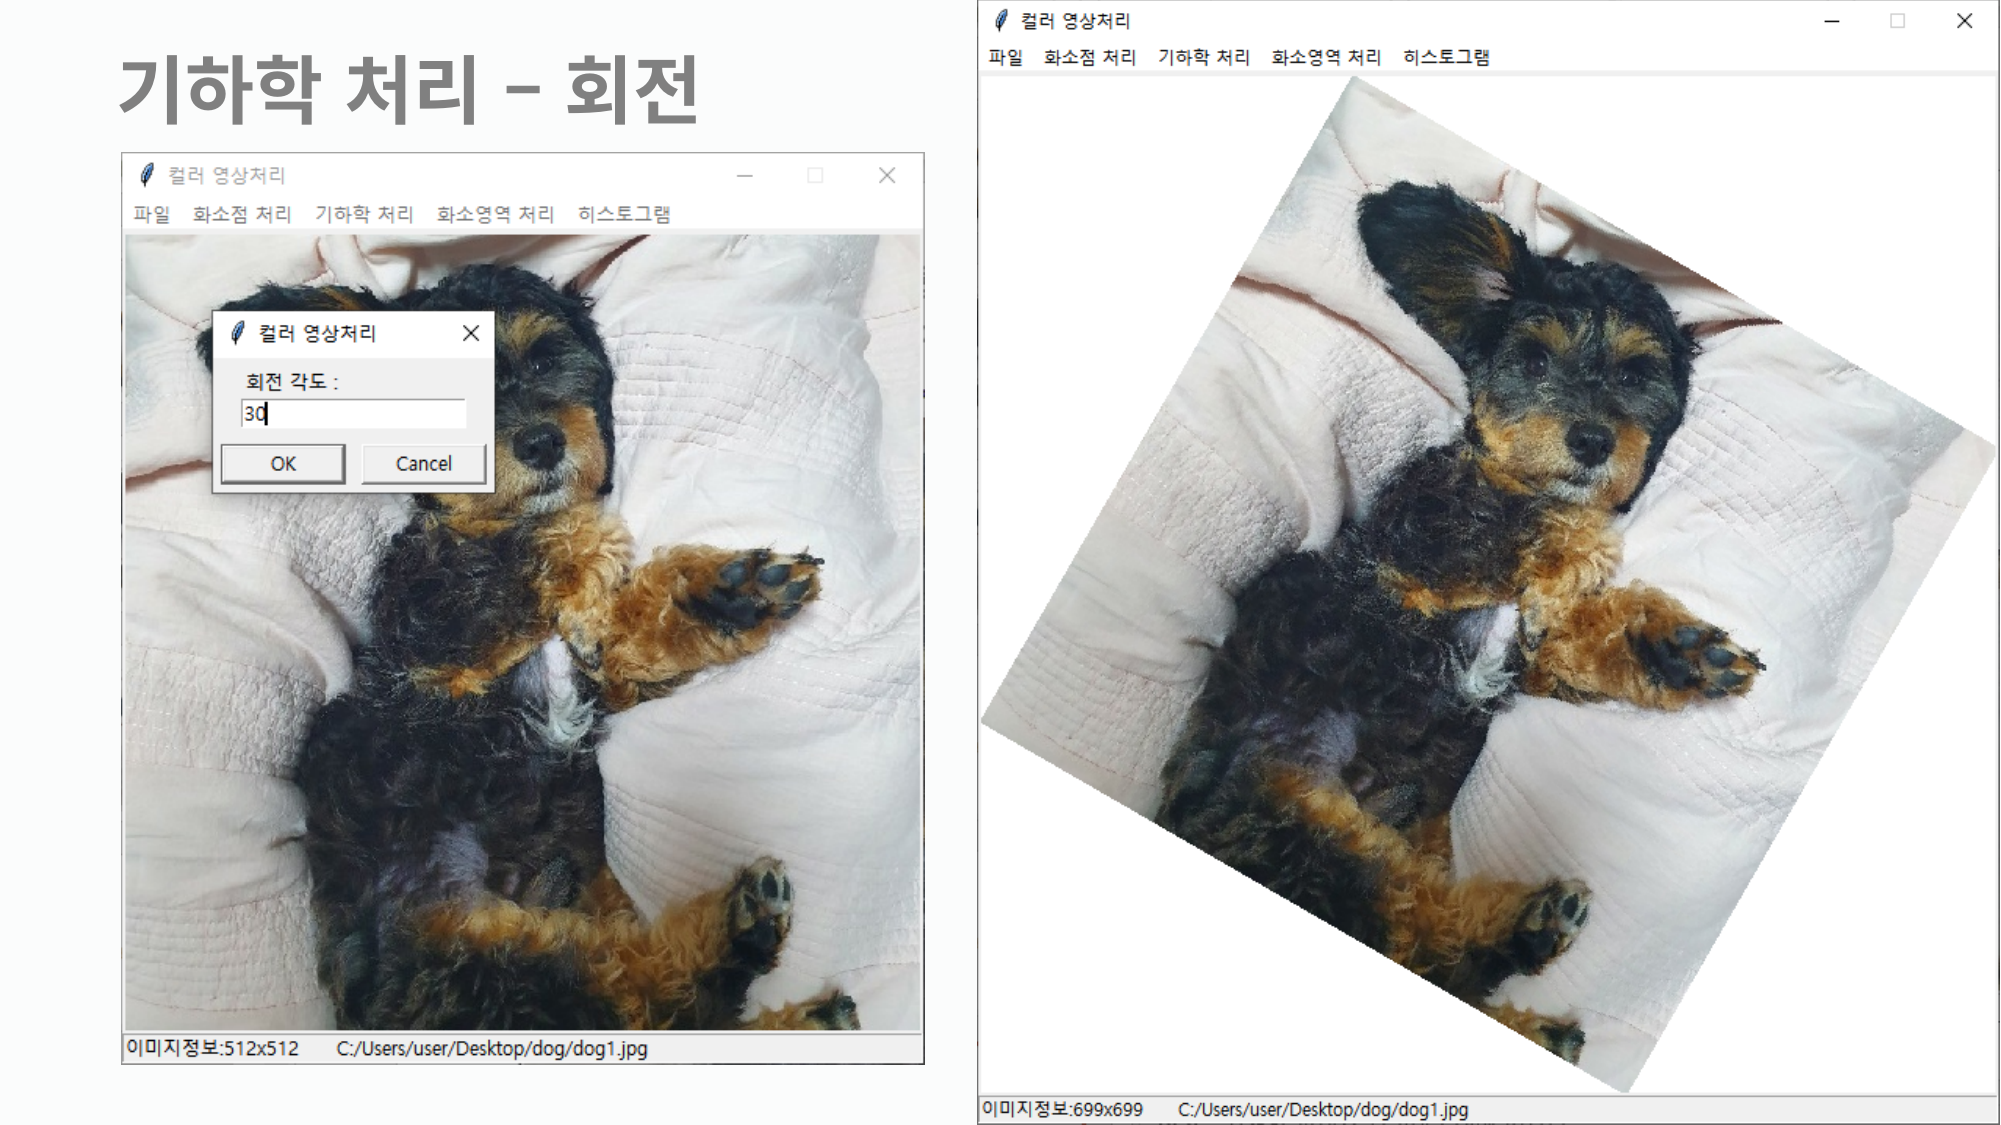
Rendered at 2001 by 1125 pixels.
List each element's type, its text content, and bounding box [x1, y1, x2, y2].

picture [121, 151, 925, 1065]
text_box 기하학 처리 – 회전 [0, 35, 977, 141]
picture [977, 0, 2000, 1125]
